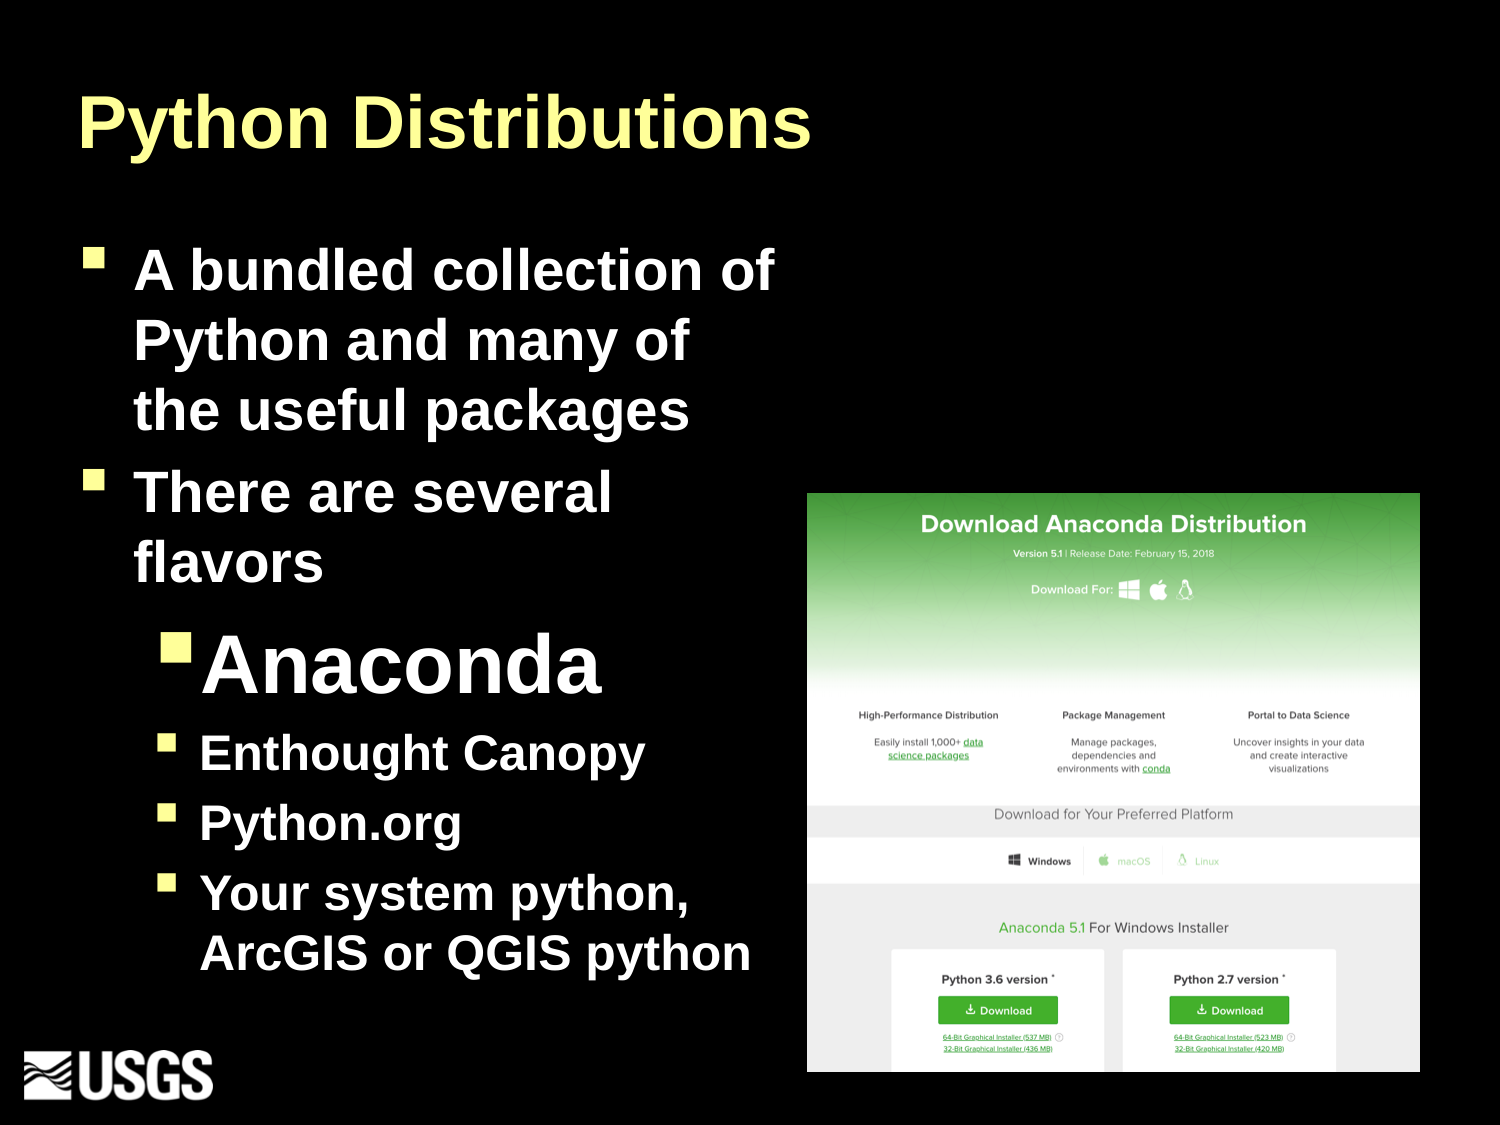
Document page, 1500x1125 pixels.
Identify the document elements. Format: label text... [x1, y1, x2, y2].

title Python Distributions [62, 24, 1425, 213]
picture [806, 493, 1420, 1072]
list A bundled collection of Python and many of the useful packages There are several flavors Anaconda Enthought Canopy Python.org Your system python, ArcGIS or QGIS python [62, 224, 808, 963]
